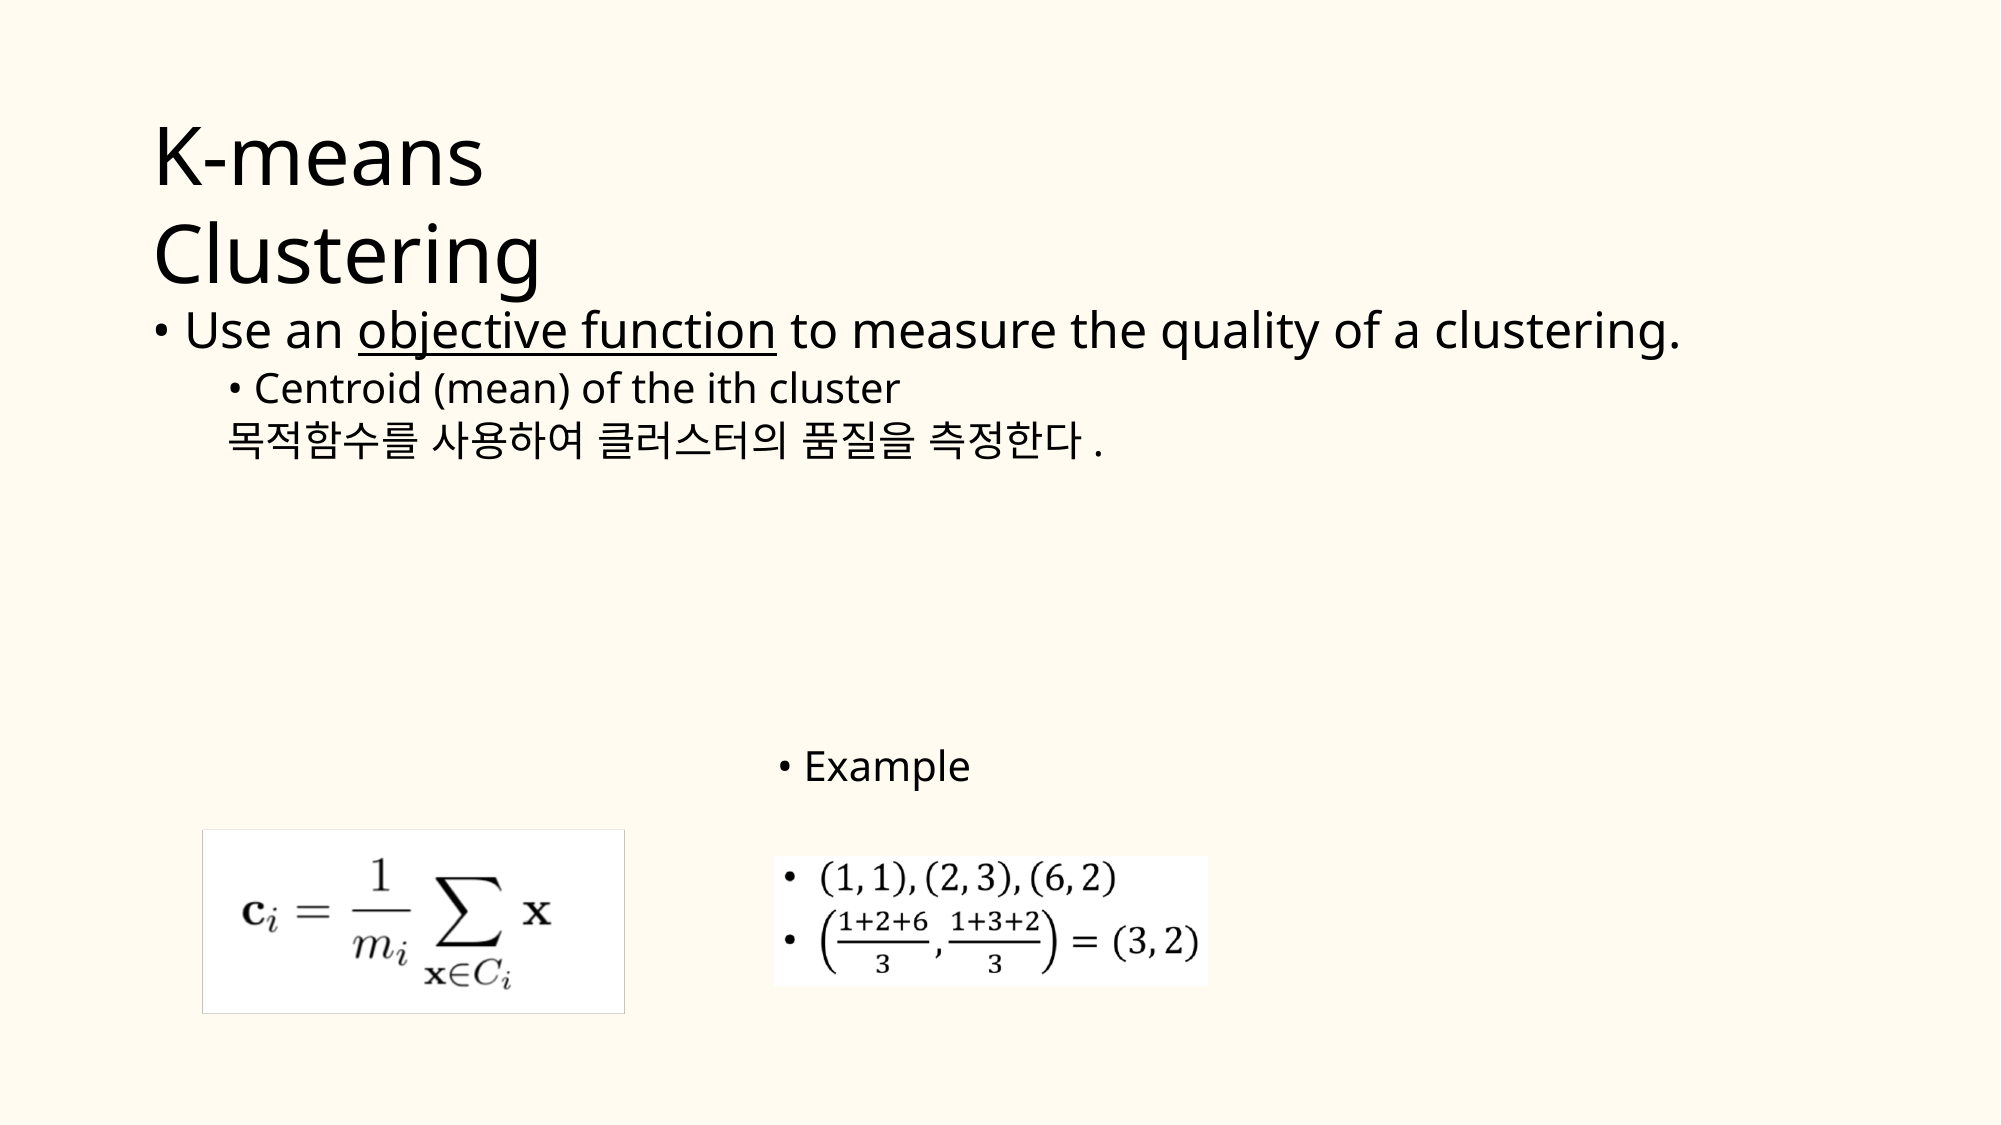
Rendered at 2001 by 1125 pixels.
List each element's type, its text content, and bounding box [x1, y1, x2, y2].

text_box • Use an objective function to measure the quality of a clustering. • Centroid (mean) of the ith cluster 목적함수를 사용하여 클러스터의 품질을 측정한다. [150, 296, 1914, 465]
title K-means Clustering [150, 102, 887, 296]
text_box • Example [774, 730, 1529, 790]
picture [774, 856, 1209, 986]
picture [202, 828, 625, 1014]
